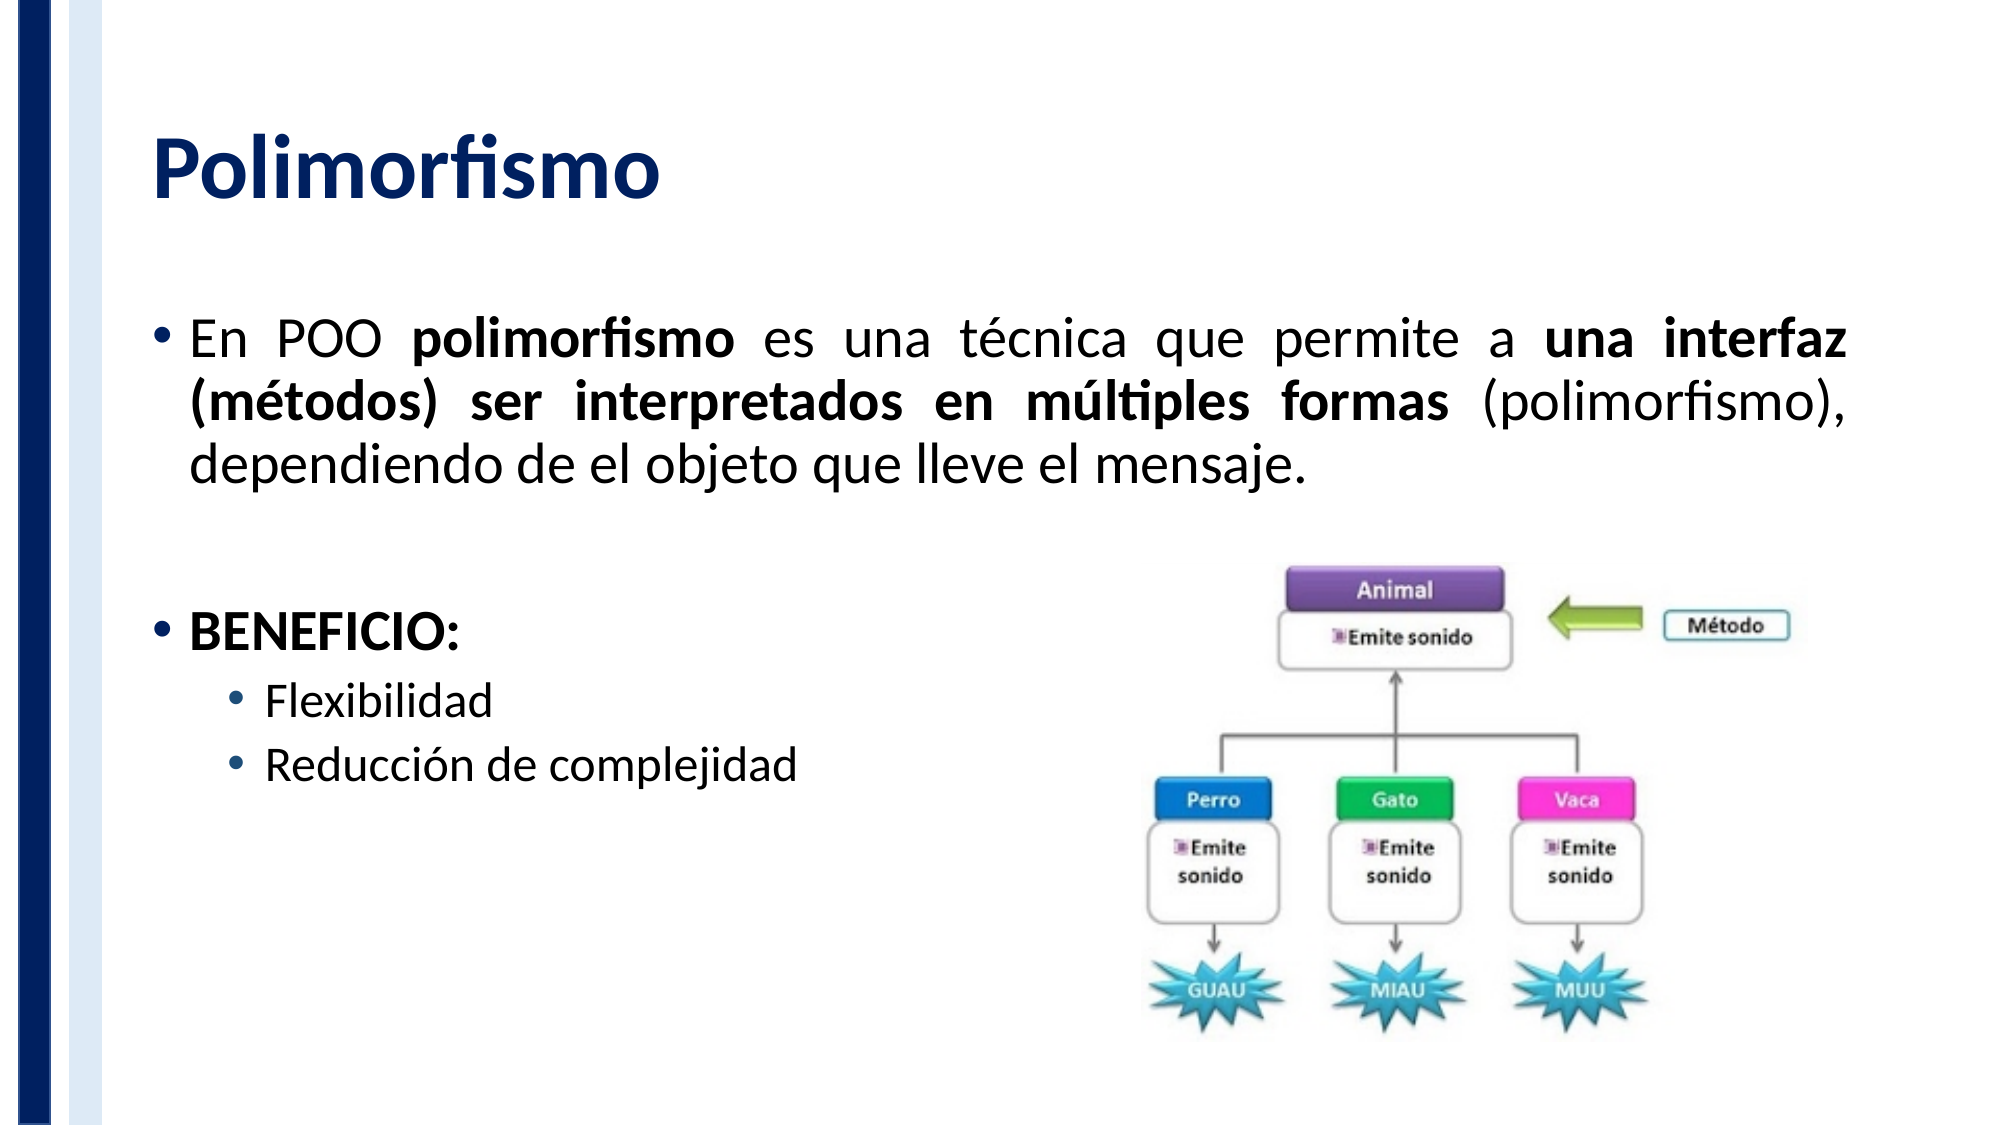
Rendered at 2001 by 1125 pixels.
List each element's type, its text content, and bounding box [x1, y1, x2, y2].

title Polimorfismo [137, 59, 1863, 278]
list En POO polimorfismo es una técnica que permite a una interfaz (métodos) ser interpretados en múltiples formas (polimorfismo), dependiendo de el objeto que lleve el mensaje. BENEFICIO: Flexibilidad Reducción de complejidad [137, 299, 1863, 1014]
picture [1141, 562, 1809, 1042]
